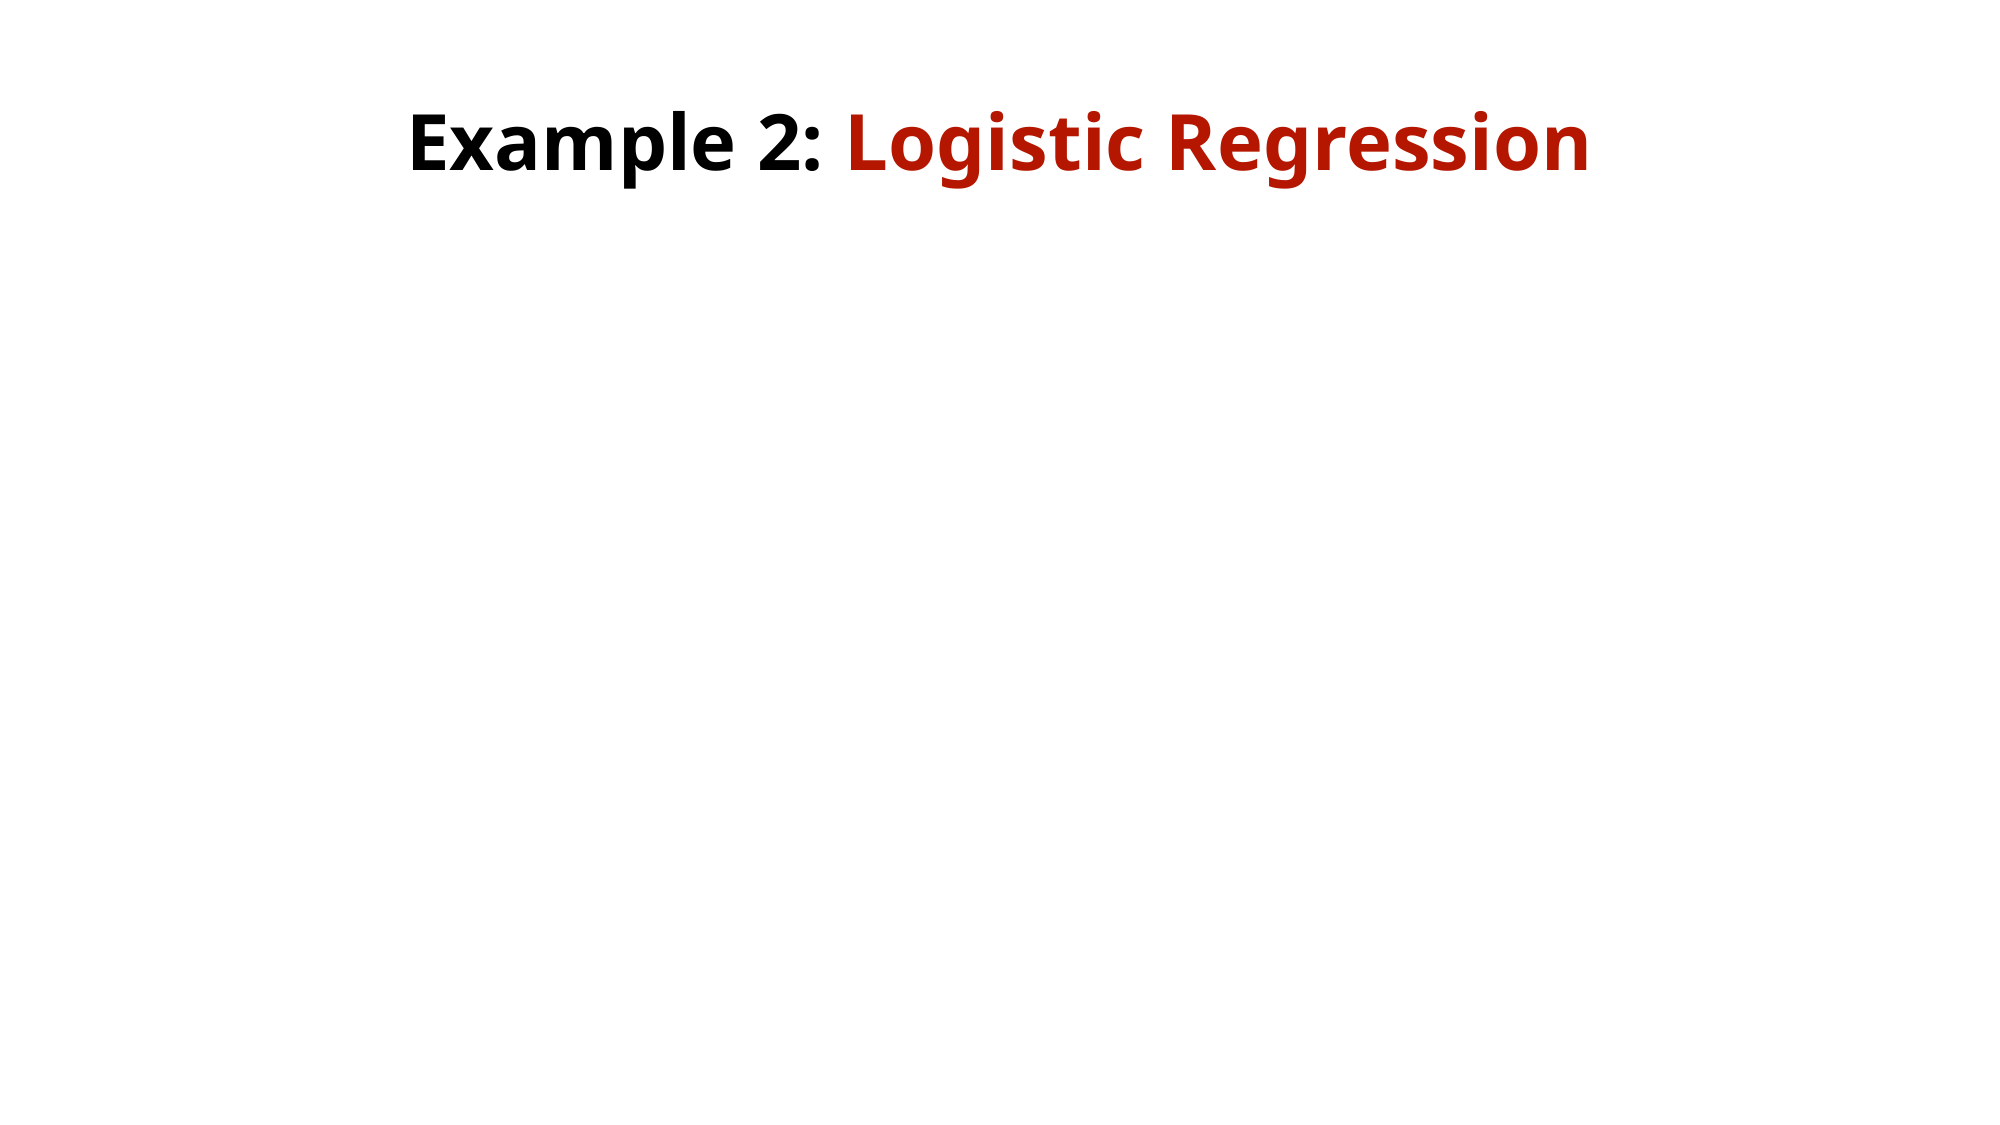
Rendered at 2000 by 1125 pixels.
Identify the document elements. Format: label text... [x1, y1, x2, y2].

title Example 2: Logistic Regression [137, 60, 1862, 230]
